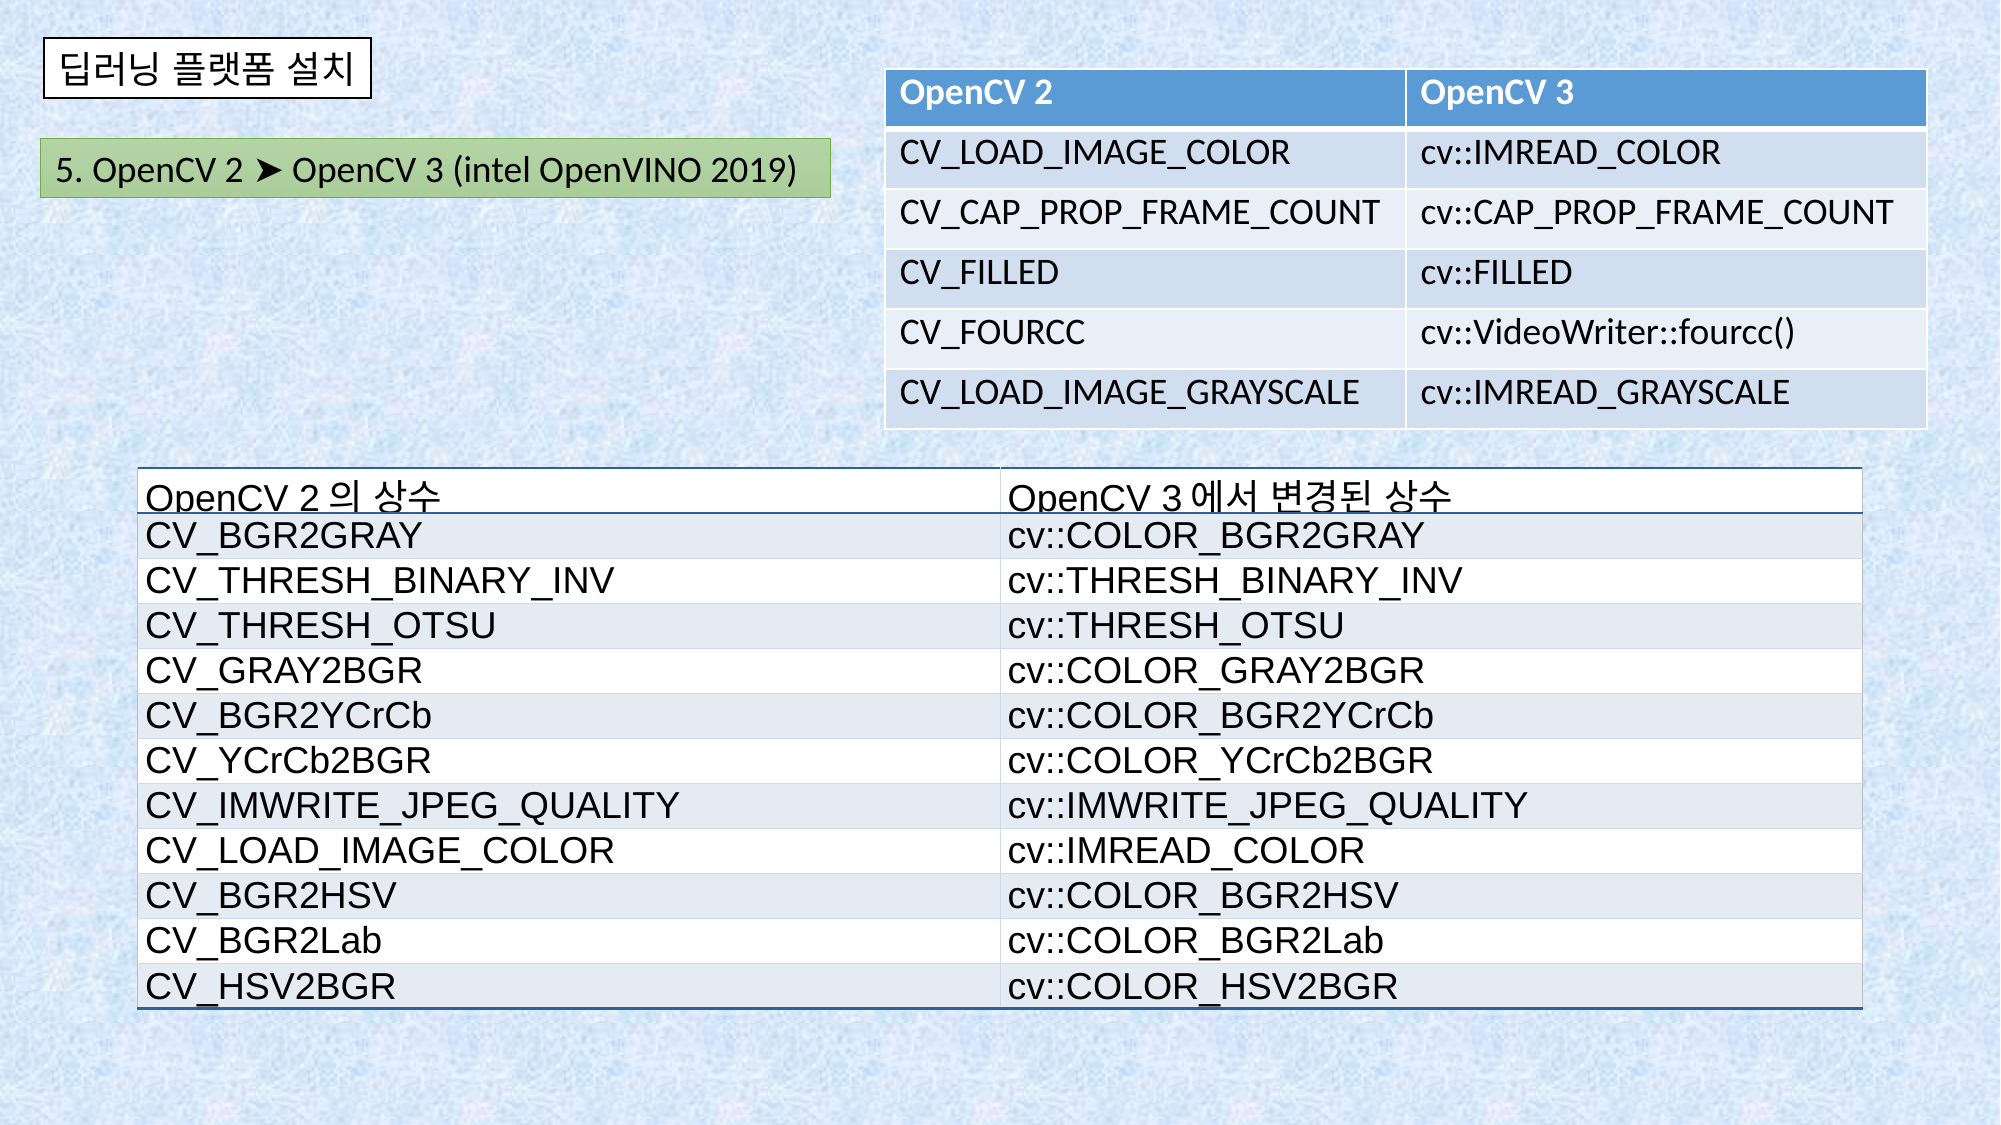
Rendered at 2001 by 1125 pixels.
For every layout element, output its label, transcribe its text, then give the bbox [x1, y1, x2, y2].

table_cell cv::IMREAD_GRAYSCALE [1407, 370, 1926, 428]
table_cell cv::COLOR_HSV2BGR [1001, 964, 1862, 1007]
table_cell cv::CAP_PROP_FRAME_COUNT [1407, 190, 1926, 248]
table_header OpenCV 2의 상수 [138, 469, 1000, 512]
table_cell cv::FILLED [1407, 250, 1926, 308]
table_cell CV_CAP_PROP_FRAME_COUNT [886, 190, 1405, 248]
table_cell cv::THRESH_BINARY_INV [1001, 559, 1862, 603]
table_cell CV_LOAD_IMAGE_COLOR [886, 132, 1405, 188]
table_cell CV_LOAD_IMAGE_GRAYSCALE [886, 370, 1405, 428]
table_cell cv::THRESH_OTSU [1001, 604, 1862, 648]
picture [0, 0, 2001, 1125]
table_cell CV_YCrCb2BGR [138, 739, 1000, 783]
table_cell CV_IMWRITE_JPEG_QUALITY [138, 784, 1000, 828]
table_header OpenCV 2 [886, 70, 1405, 126]
table_cell cv::IMWRITE_JPEG_QUALITY [1001, 784, 1862, 828]
table_cell cv::COLOR_BGR2Lab [1001, 919, 1862, 963]
table_cell CV_FILLED [886, 250, 1405, 308]
table_cell CV_GRAY2BGR [138, 649, 1000, 693]
table_cell cv::IMREAD_COLOR [1001, 829, 1862, 873]
table_cell CV_BGR2GRAY [138, 514, 1000, 558]
table_header OpenCV 3에서 변경된 상수 [1001, 469, 1862, 512]
table_cell CV_FOURCC [886, 310, 1405, 368]
table_cell CV_THRESH_BINARY_INV [138, 559, 1000, 603]
table_header OpenCV 3 [1407, 70, 1926, 126]
table_cell cv::COLOR_BGR2YCrCb [1001, 694, 1862, 738]
table_cell CV_BGR2YCrCb [138, 694, 1000, 738]
table_cell cv::COLOR_GRAY2BGR [1001, 649, 1862, 693]
table_cell cv::COLOR_YCrCb2BGR [1001, 739, 1862, 783]
table_cell CV_THRESH_OTSU [138, 604, 1000, 648]
table_cell cv::COLOR_BGR2HSV [1001, 874, 1862, 918]
table_cell CV_LOAD_IMAGE_COLOR [138, 829, 1000, 873]
table_cell CV_HSV2BGR [138, 964, 1000, 1007]
table_cell CV_BGR2HSV [138, 874, 1000, 918]
table_cell cv::IMREAD_COLOR [1407, 132, 1926, 188]
table_cell cv::VideoWriter::fourcc() [1407, 310, 1926, 368]
table_cell cv::COLOR_BGR2GRAY [1001, 514, 1862, 558]
text_box 5. OpenCV 2 ➤ OpenCV 3 (intel OpenVINO 2019) [40, 138, 831, 198]
table_cell CV_BGR2Lab [138, 919, 1000, 963]
text_box 딥러닝 플랫폼 설치 [43, 37, 372, 99]
